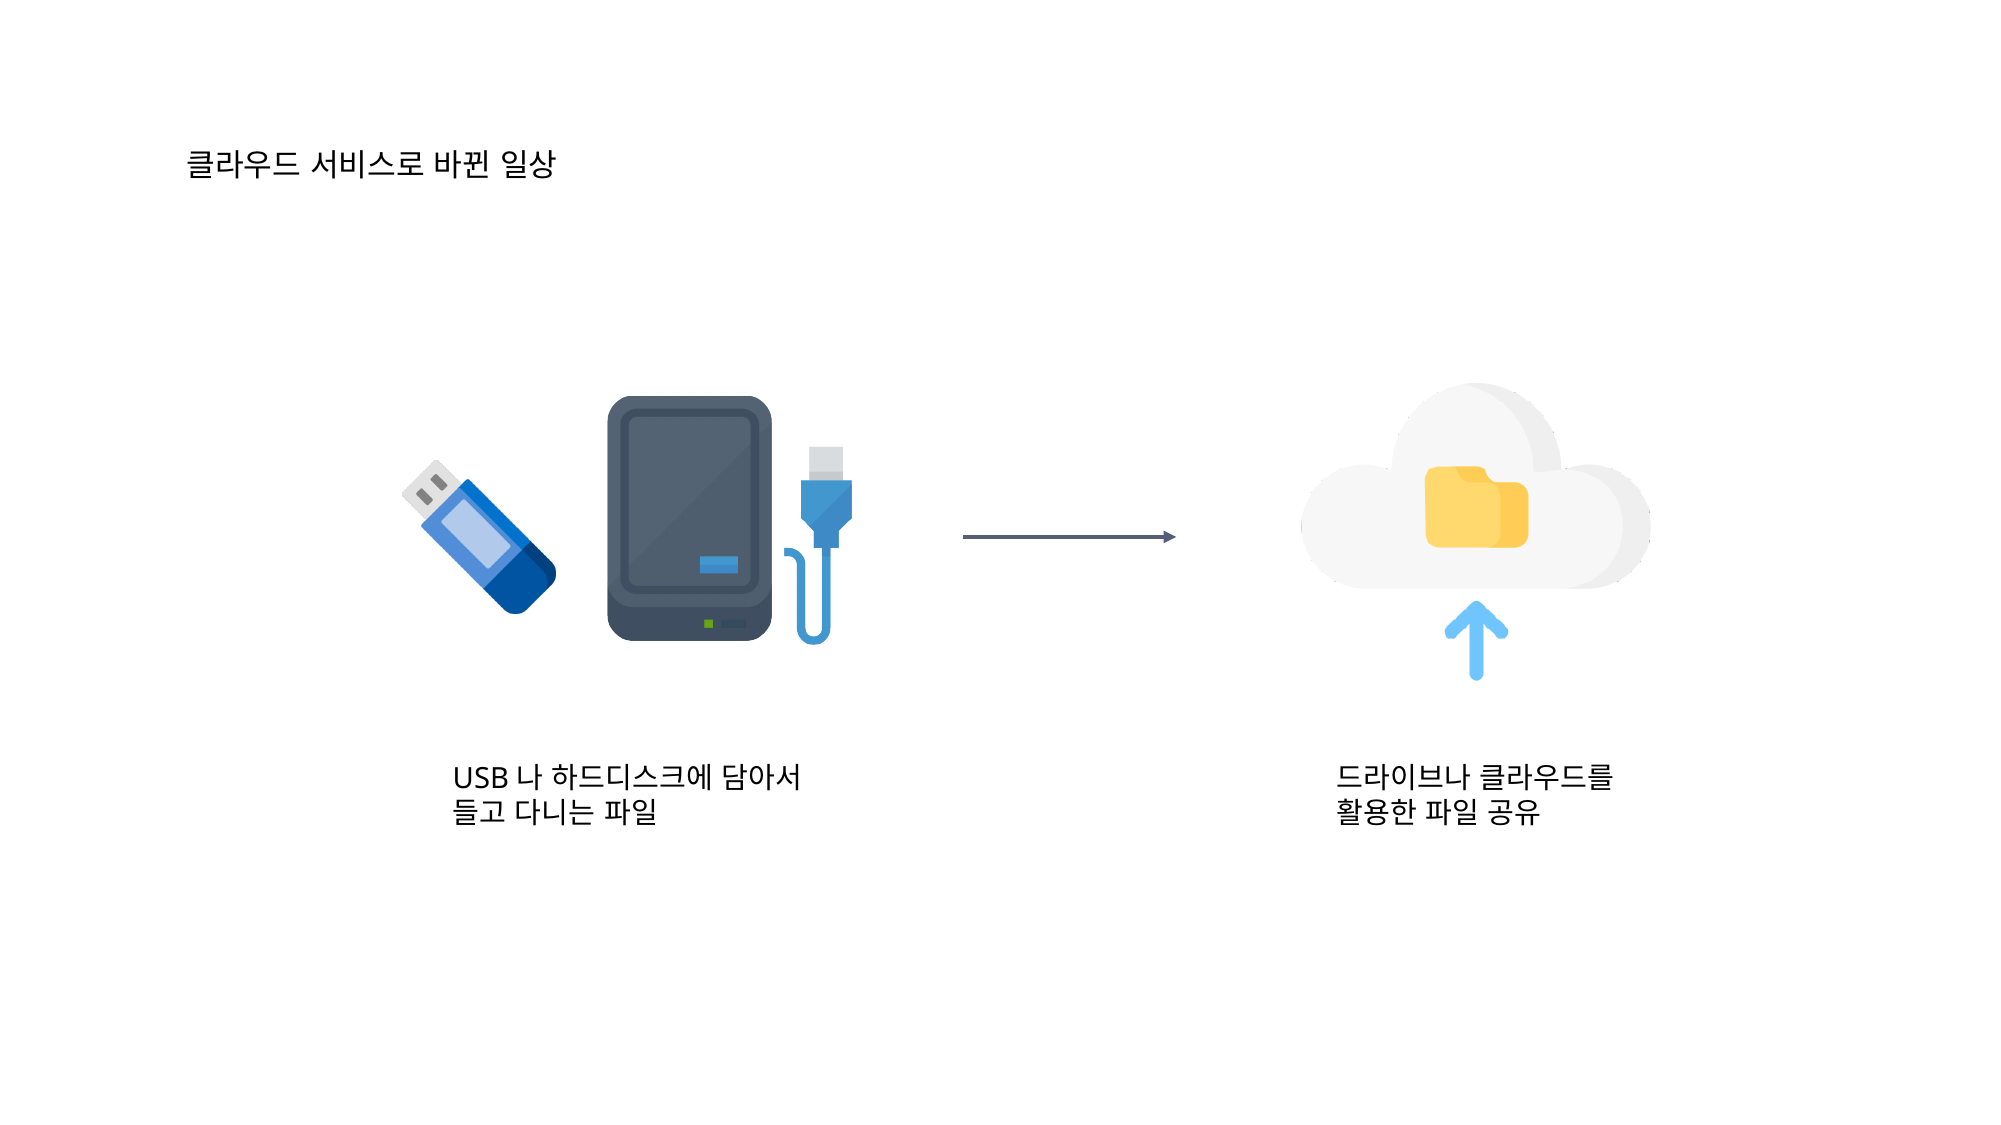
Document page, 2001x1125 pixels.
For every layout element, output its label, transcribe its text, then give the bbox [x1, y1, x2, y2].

text_box USB나 하드디스크에 담아서 들고 다니는 파일 [437, 751, 818, 837]
text_box 클라우드 서비스로 바뀐 일상 [171, 138, 573, 191]
text_box 드라이브나 클라우드를 활용한 파일 공유 [1321, 751, 1630, 837]
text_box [402, 396, 853, 645]
picture [1244, 383, 1708, 695]
